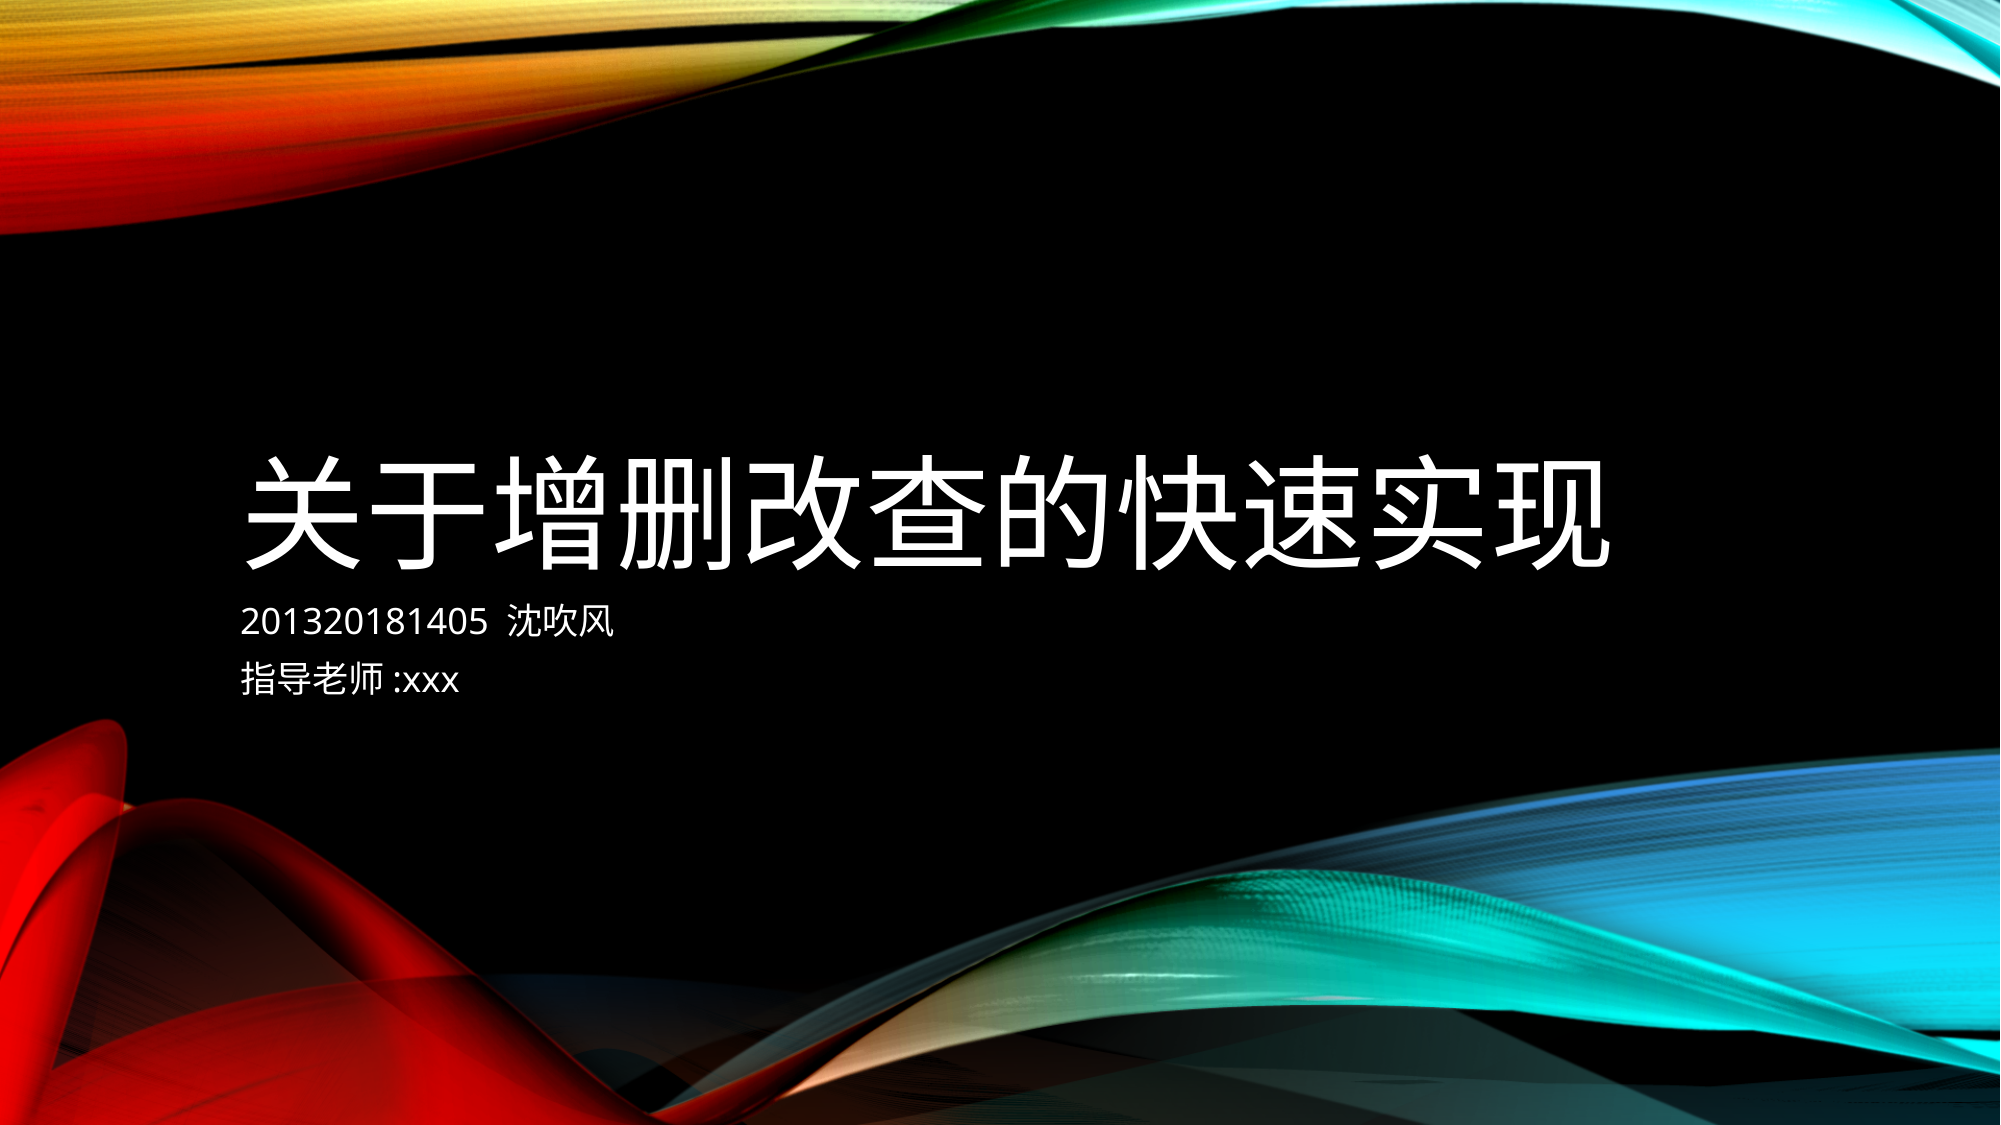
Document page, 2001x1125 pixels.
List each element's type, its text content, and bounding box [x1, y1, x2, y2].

picture [0, 717, 2000, 1125]
title 关于增删改查的快速实现 [225, 392, 1775, 595]
subtitle 201320181405 沈吹风 指导老师:xxx [225, 595, 1775, 709]
picture [0, 0, 2000, 237]
